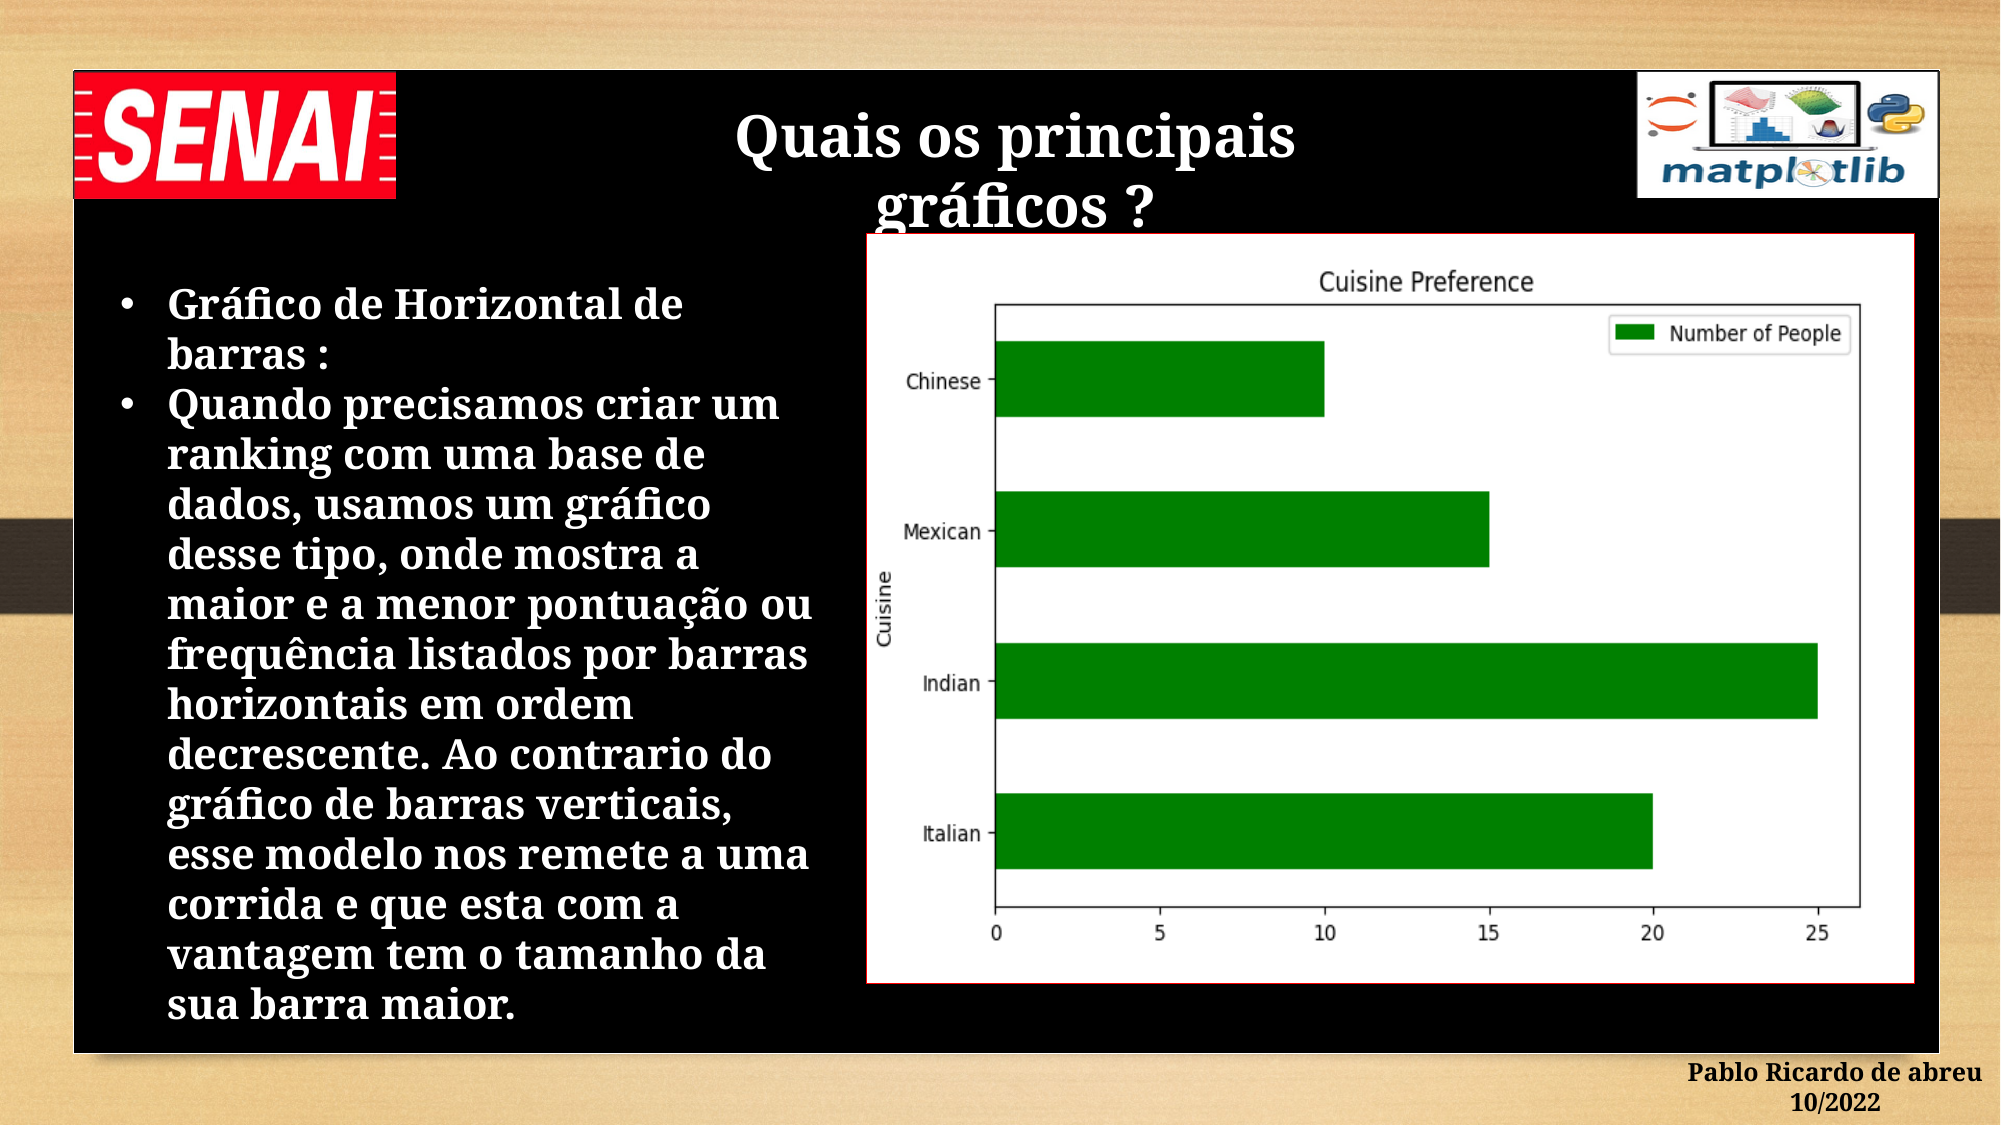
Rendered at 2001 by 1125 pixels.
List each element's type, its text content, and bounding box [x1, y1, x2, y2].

text_box [73, 69, 1940, 1054]
picture [0, 0, 2001, 1125]
text_box Gráfico de Horizontal de barras : Quando precisamos criar um ranking com uma base de dados, usamos um gráfico desse tipo, onde mostra a maior e a menor pontuação ou frequência listados por barras horizontais em ordem decrescente. Ao contrario do gráfico de barras verticais, esse modelo nos remete a uma corrida e que esta com a vantagem tem o tamanho da sua barra maior. [105, 270, 834, 1036]
text_box Quais os principais gráficos ? [616, 91, 1416, 247]
